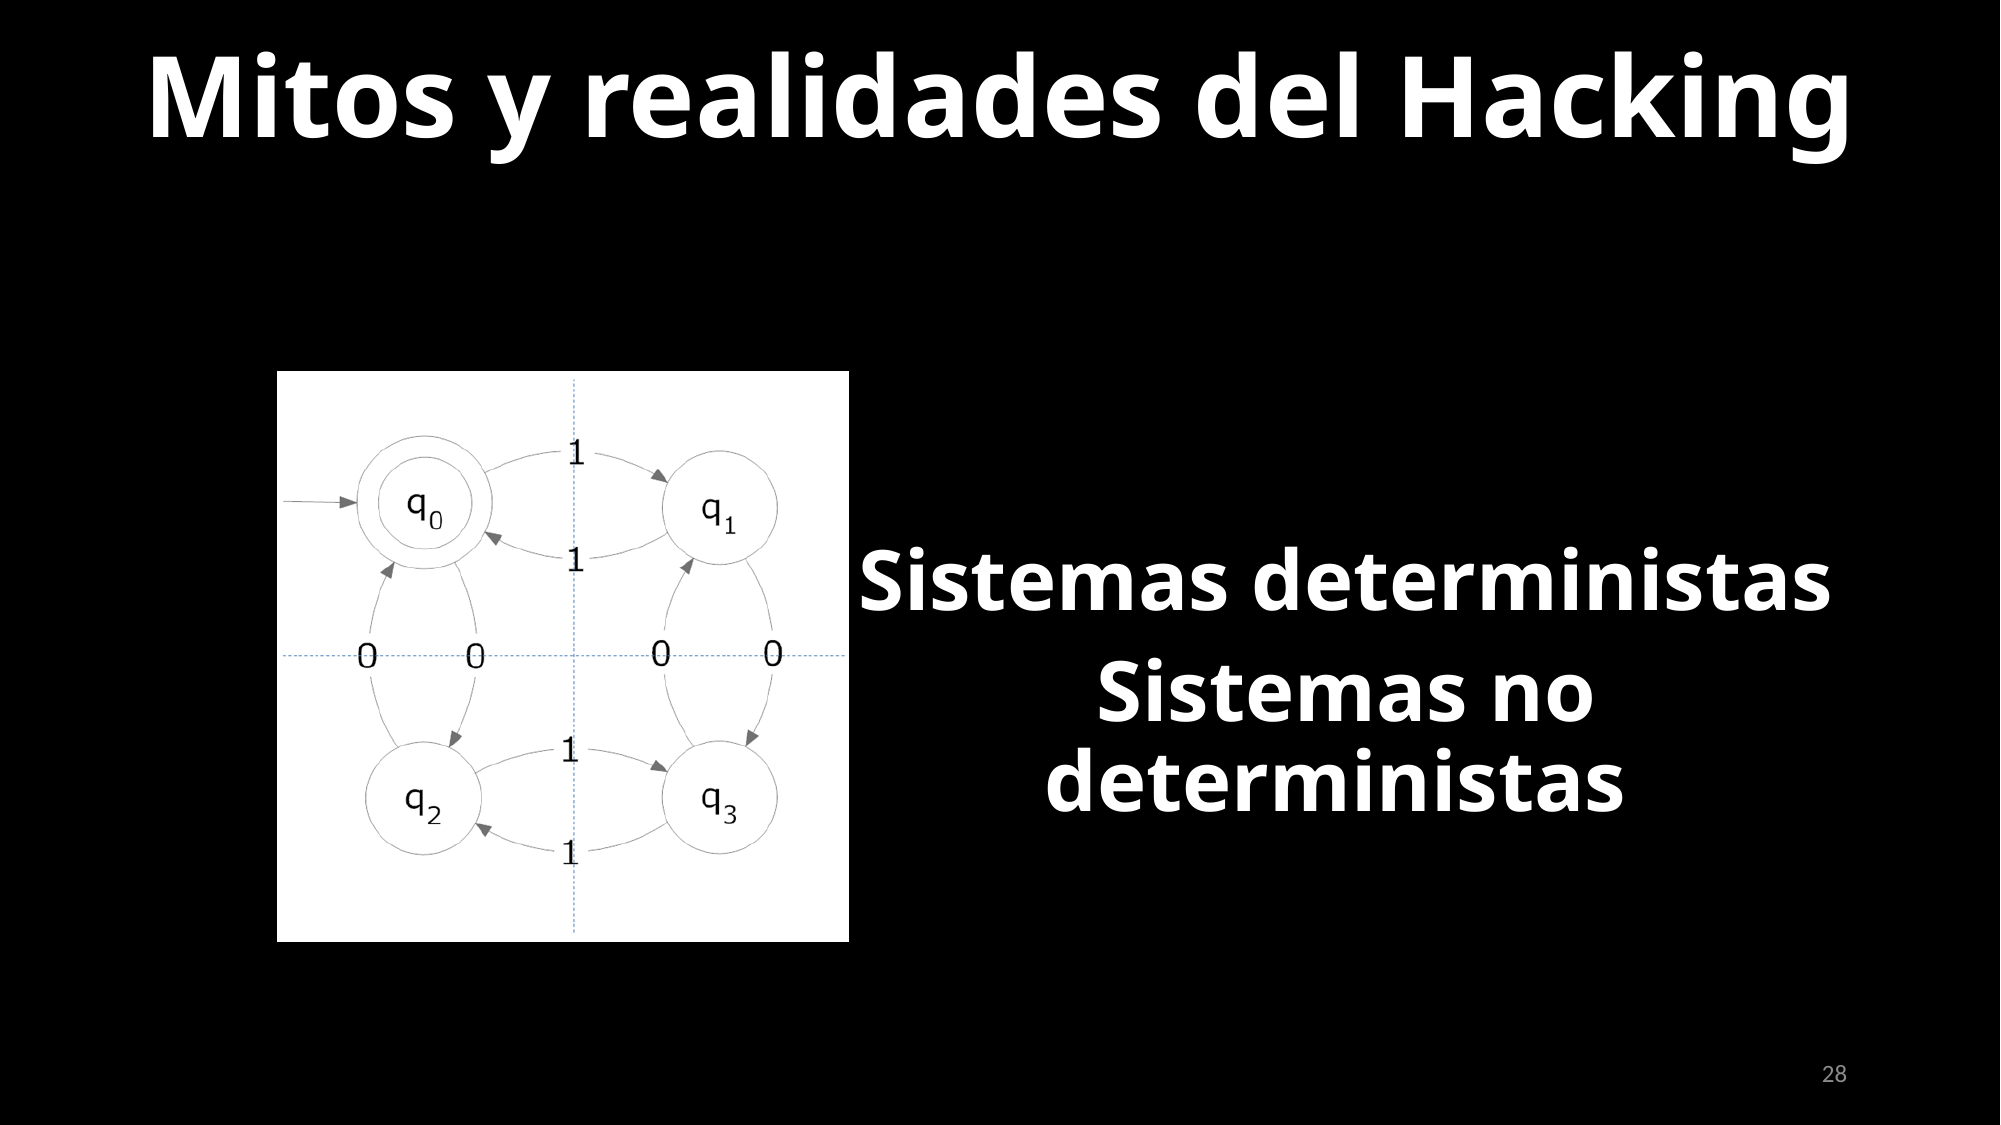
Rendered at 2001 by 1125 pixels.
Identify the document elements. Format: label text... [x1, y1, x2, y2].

picture [277, 371, 849, 942]
list Sistemas deterministas Sistemas no deterministas [830, 299, 1863, 1014]
slide_number 28 [1412, 1042, 1863, 1103]
text_box Mitos y realidades del Hacking [0, 17, 2000, 167]
